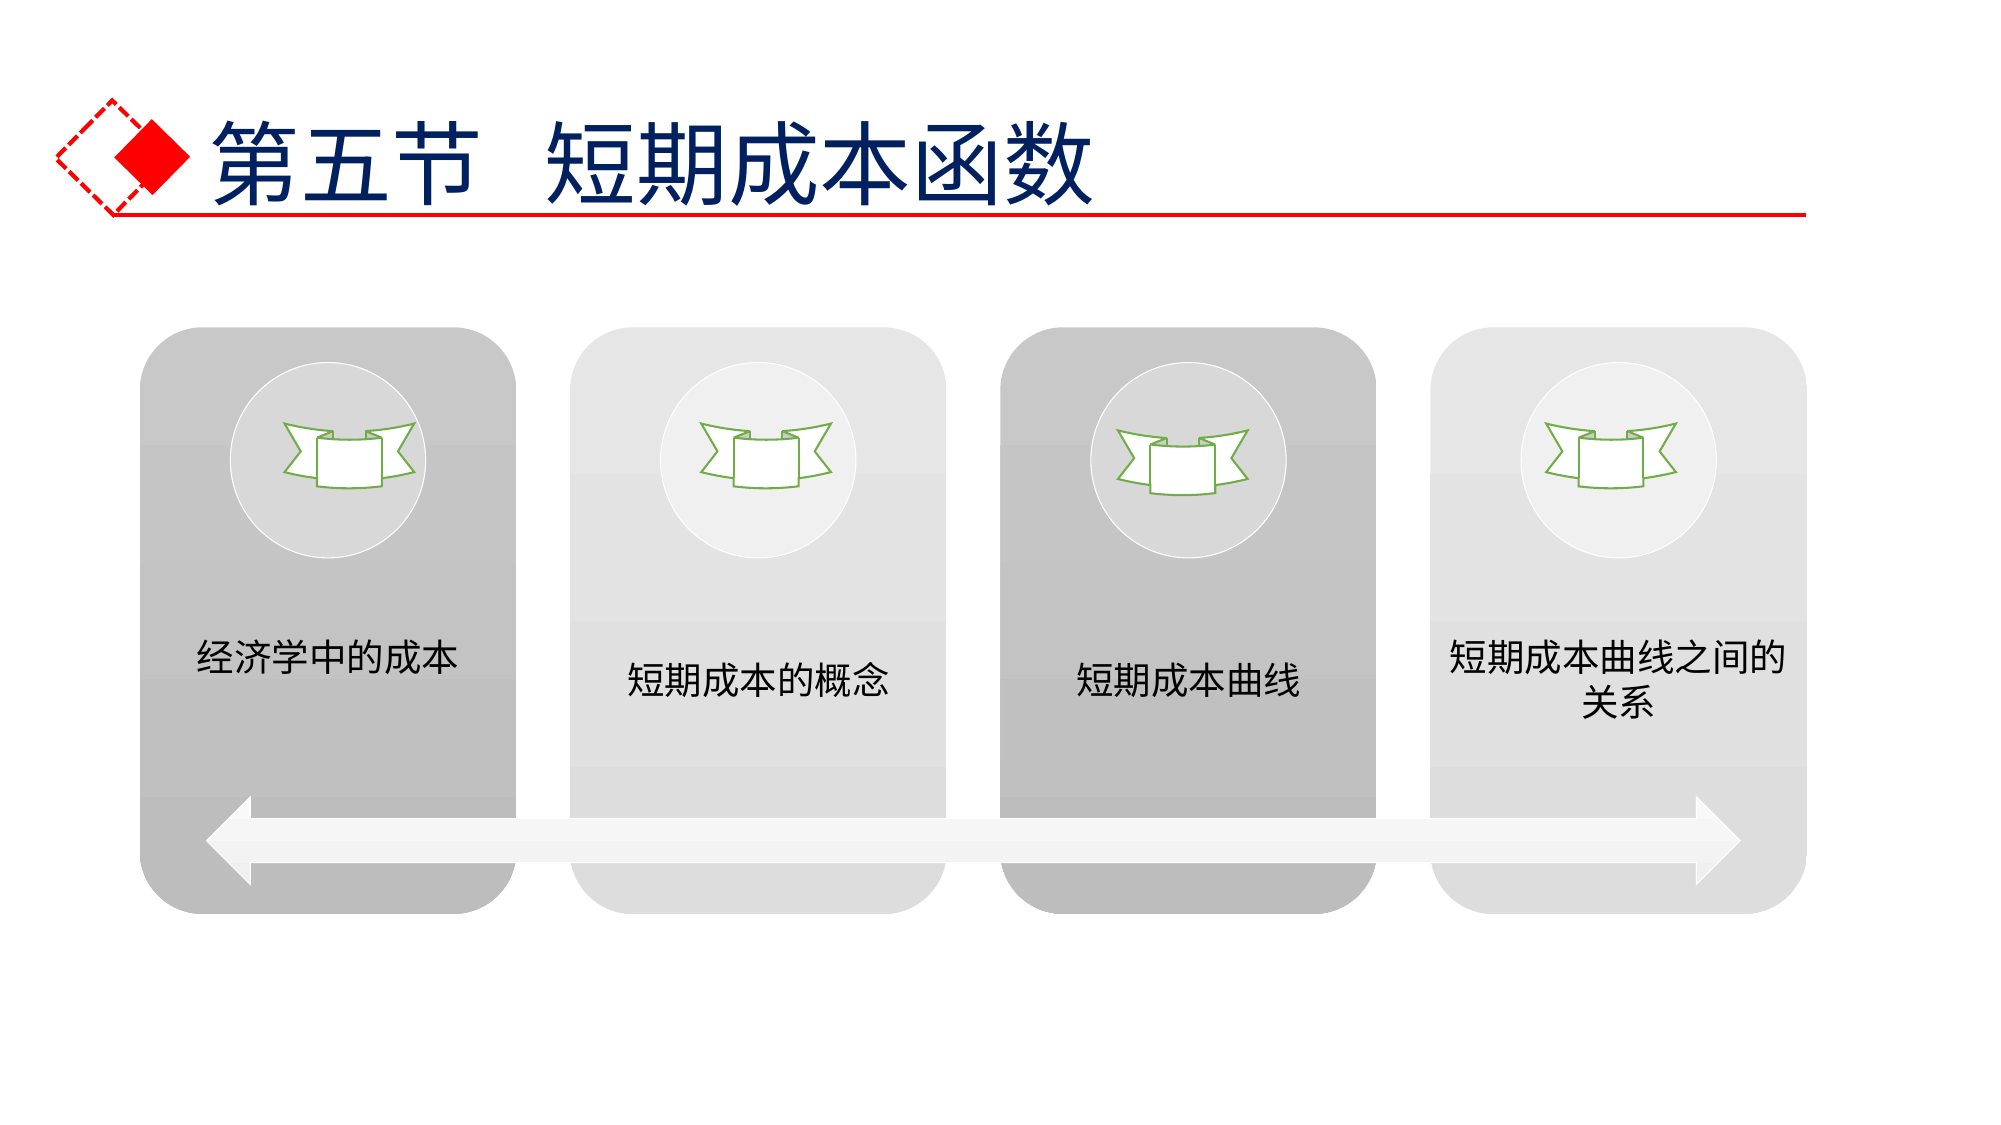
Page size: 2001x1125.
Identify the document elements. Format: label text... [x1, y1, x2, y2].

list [139, 327, 1807, 914]
title 第五节 短期成本函数 [193, 59, 1863, 278]
text_box [54, 100, 143, 217]
text_box [114, 119, 191, 196]
